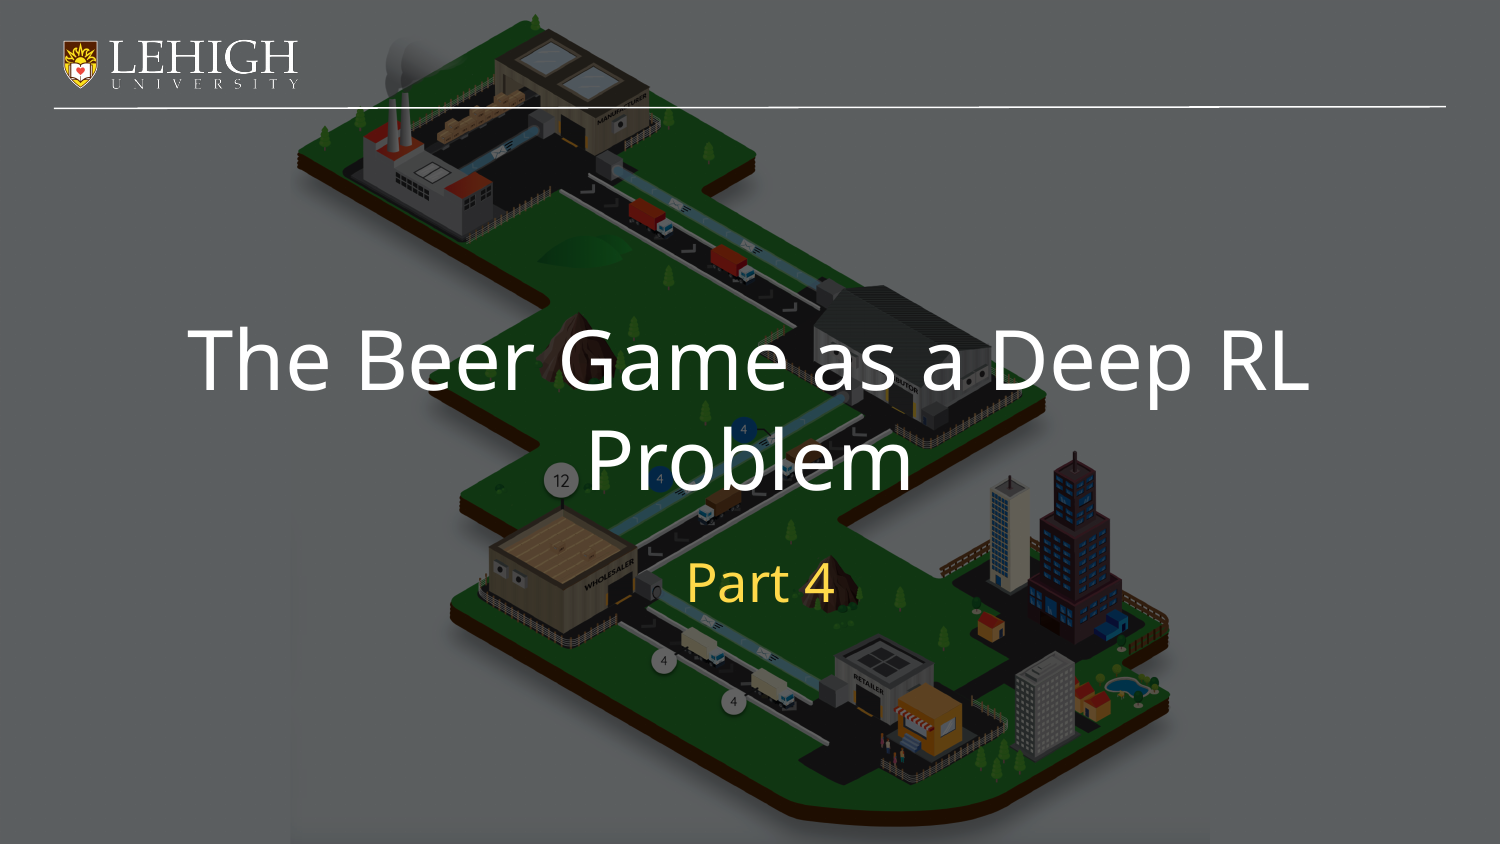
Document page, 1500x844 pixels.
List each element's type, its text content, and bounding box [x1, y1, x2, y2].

subtitle Part 4 [90, 526, 1411, 657]
title The Beer Game as a Deep RL Problem [90, 185, 1409, 523]
picture [0, 0, 1500, 844]
